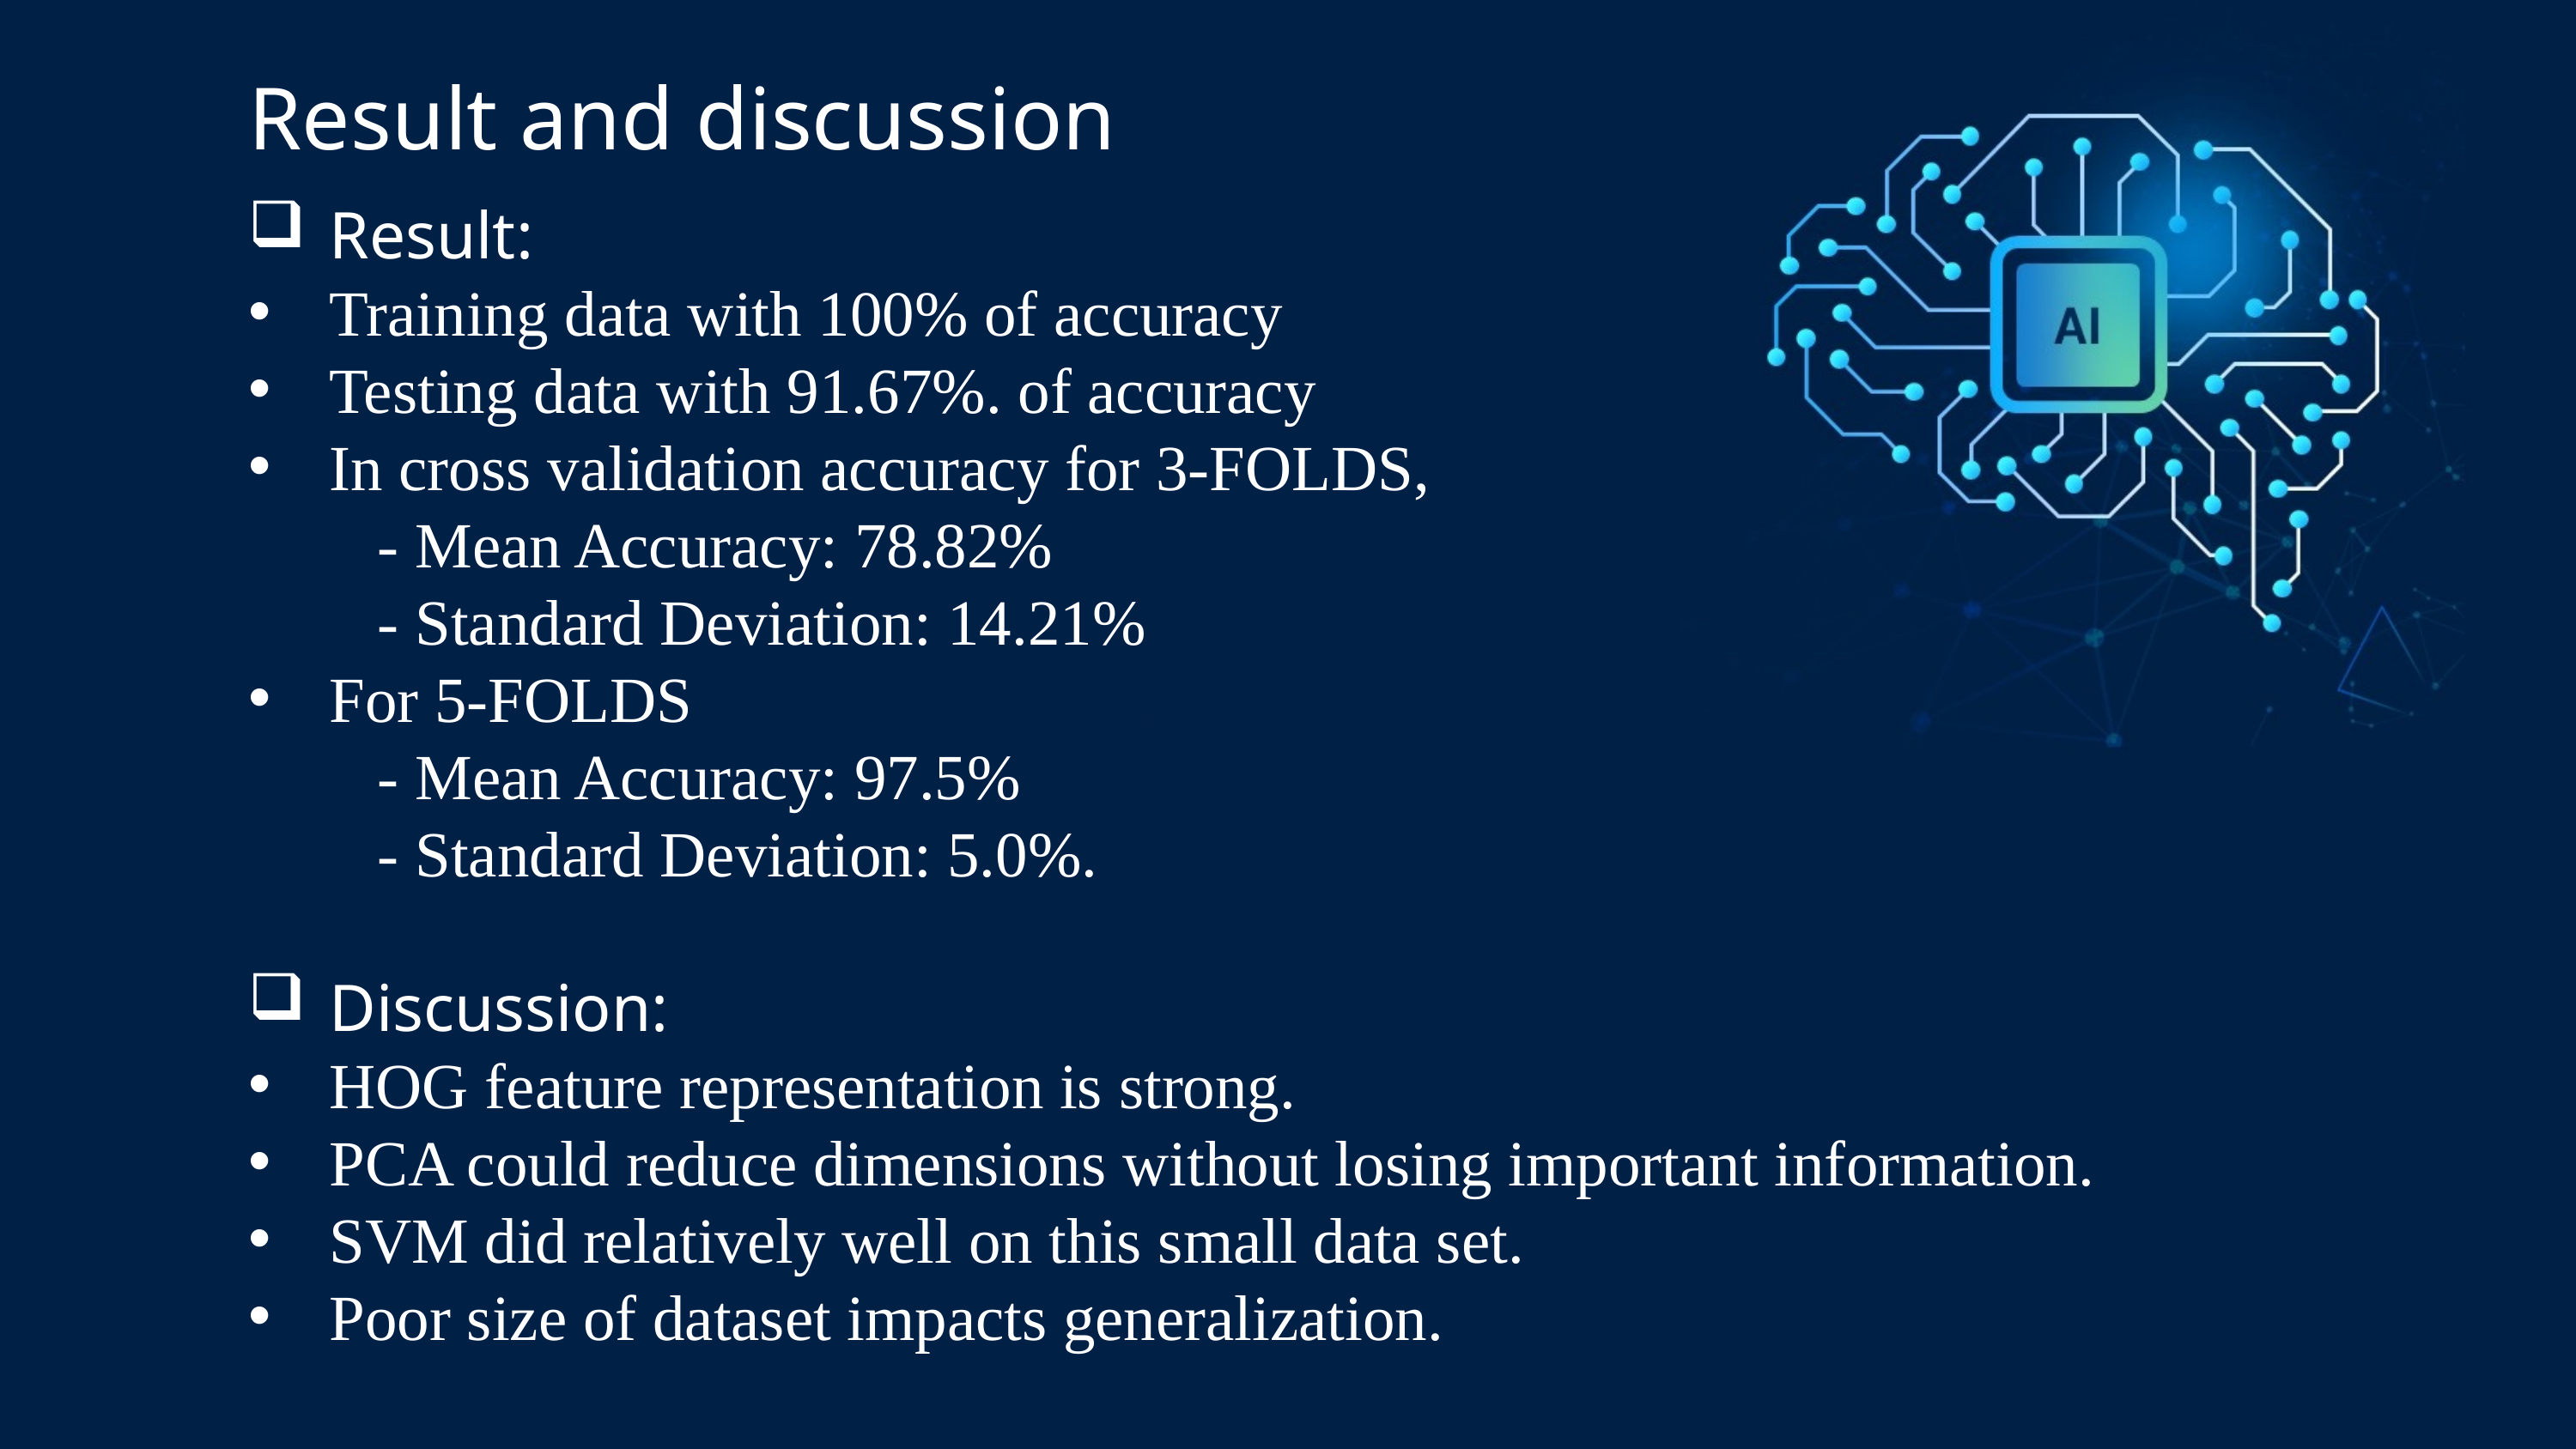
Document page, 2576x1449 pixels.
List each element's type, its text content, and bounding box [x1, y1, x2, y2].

text_box Result: Training data with 100% of accuracy Testing data with 91.67%. of accuracy In cross validation accuracy for 3-FOLDS, - Mean Accuracy: 78.82% - Standard Deviation: 14.21% For 5-FOLDS - Mean Accuracy: 97.5% - Standard Deviation: 5.0%. Discussion: HOG feature representation is strong. PCA could reduce dimensions without losing important information. SVM did relatively well on this small data set. Poor size of dataset impacts generalization. [235, 187, 2168, 1360]
picture [588, 0, 2576, 1143]
text_box Result and discussion [235, 58, 584, 174]
